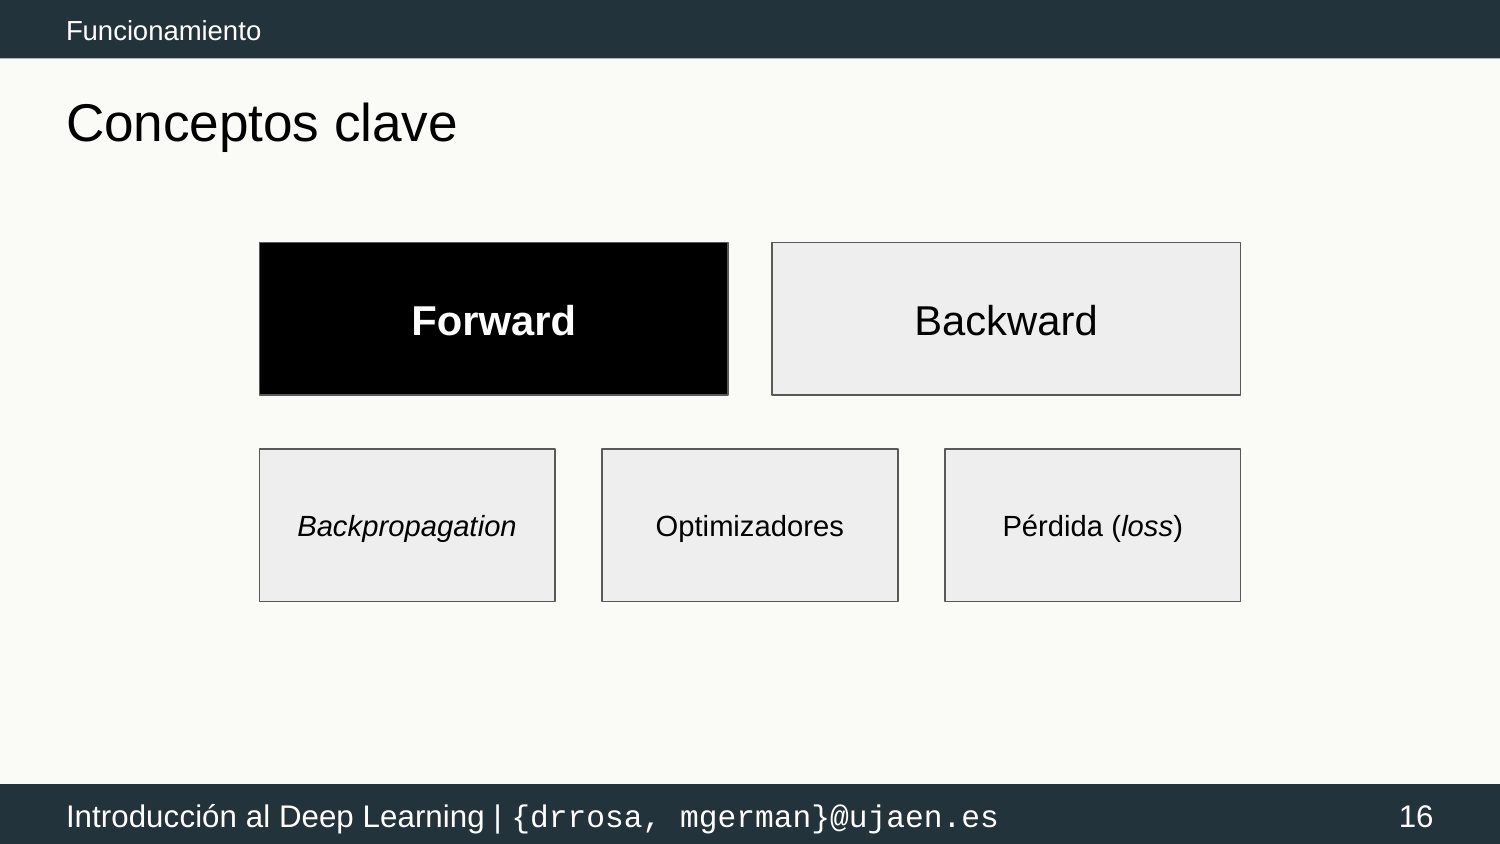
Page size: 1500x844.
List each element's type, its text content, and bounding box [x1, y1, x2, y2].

text_box Optimizadores [602, 448, 898, 602]
title Conceptos clave [51, 72, 1449, 167]
slide_number ‹#› [1358, 782, 1449, 844]
text_box Backpropagation [259, 448, 555, 602]
text_box Pérdida (loss) [945, 448, 1241, 602]
text_box Backward [771, 242, 1241, 395]
subtitle Funcionamiento [51, 0, 1262, 62]
text_box Forward [259, 242, 729, 395]
